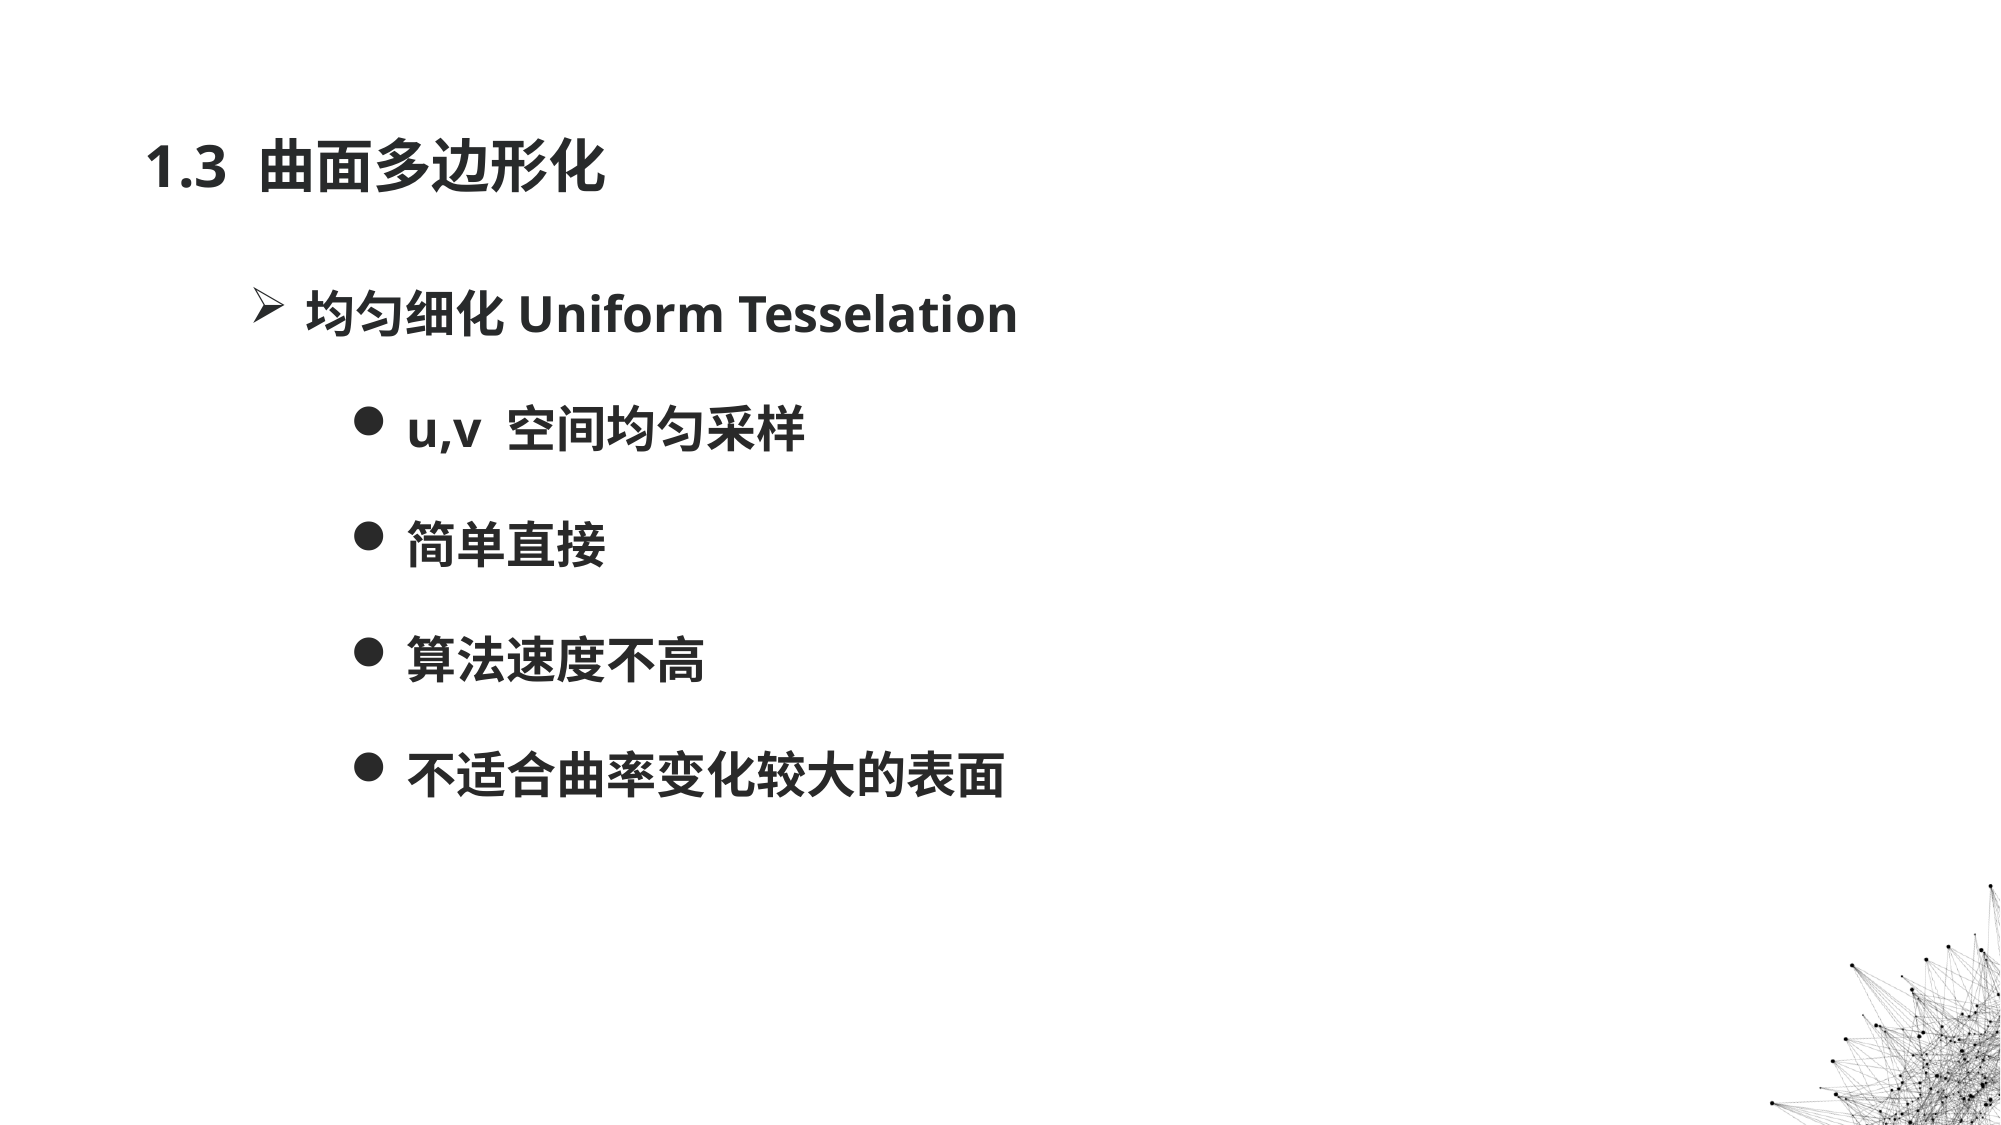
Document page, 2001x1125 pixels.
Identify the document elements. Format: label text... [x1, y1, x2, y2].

list 均匀细化Uniform Tesselation u,v 空间均匀采样 简单直接 算法速度不高 不适合曲率变化较大的表面 [172, 266, 1687, 943]
picture [1691, 882, 2001, 1125]
title 1.3 曲面多边形化 [137, 59, 1863, 278]
